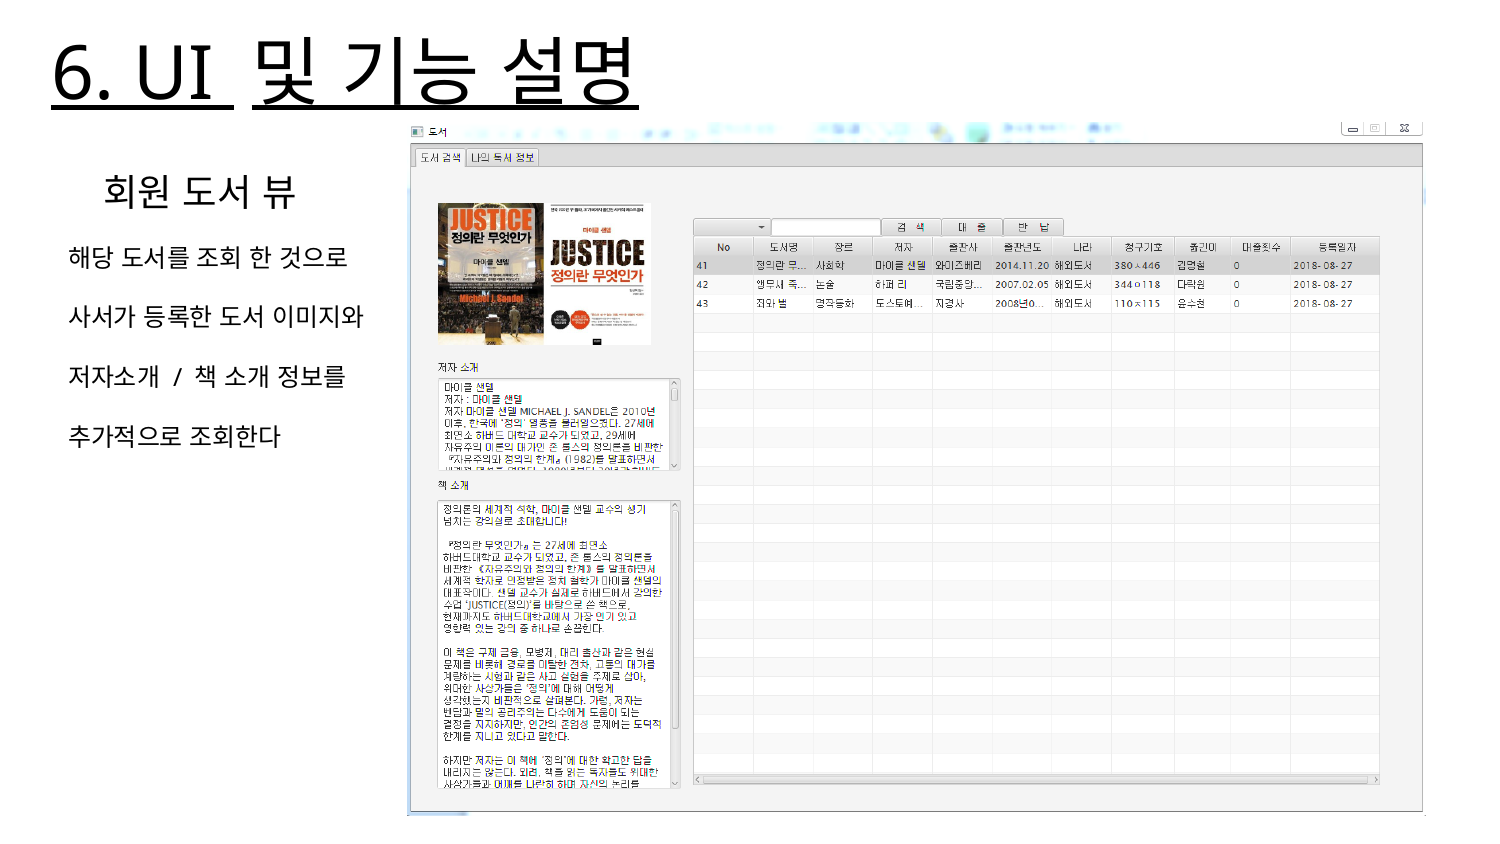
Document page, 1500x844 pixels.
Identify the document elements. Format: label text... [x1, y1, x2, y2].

picture [407, 122, 1426, 817]
text_box 회원 도서 뷰 [88, 161, 384, 222]
text_box 해당 도서를 조회 한 것으로 사서가 등록한 도서 이미지와 저자소개 / 책 소개 정보를 추가적으로 조회한다 [53, 234, 381, 459]
text_box 6. UI 및 기능 설명 [36, 16, 994, 122]
